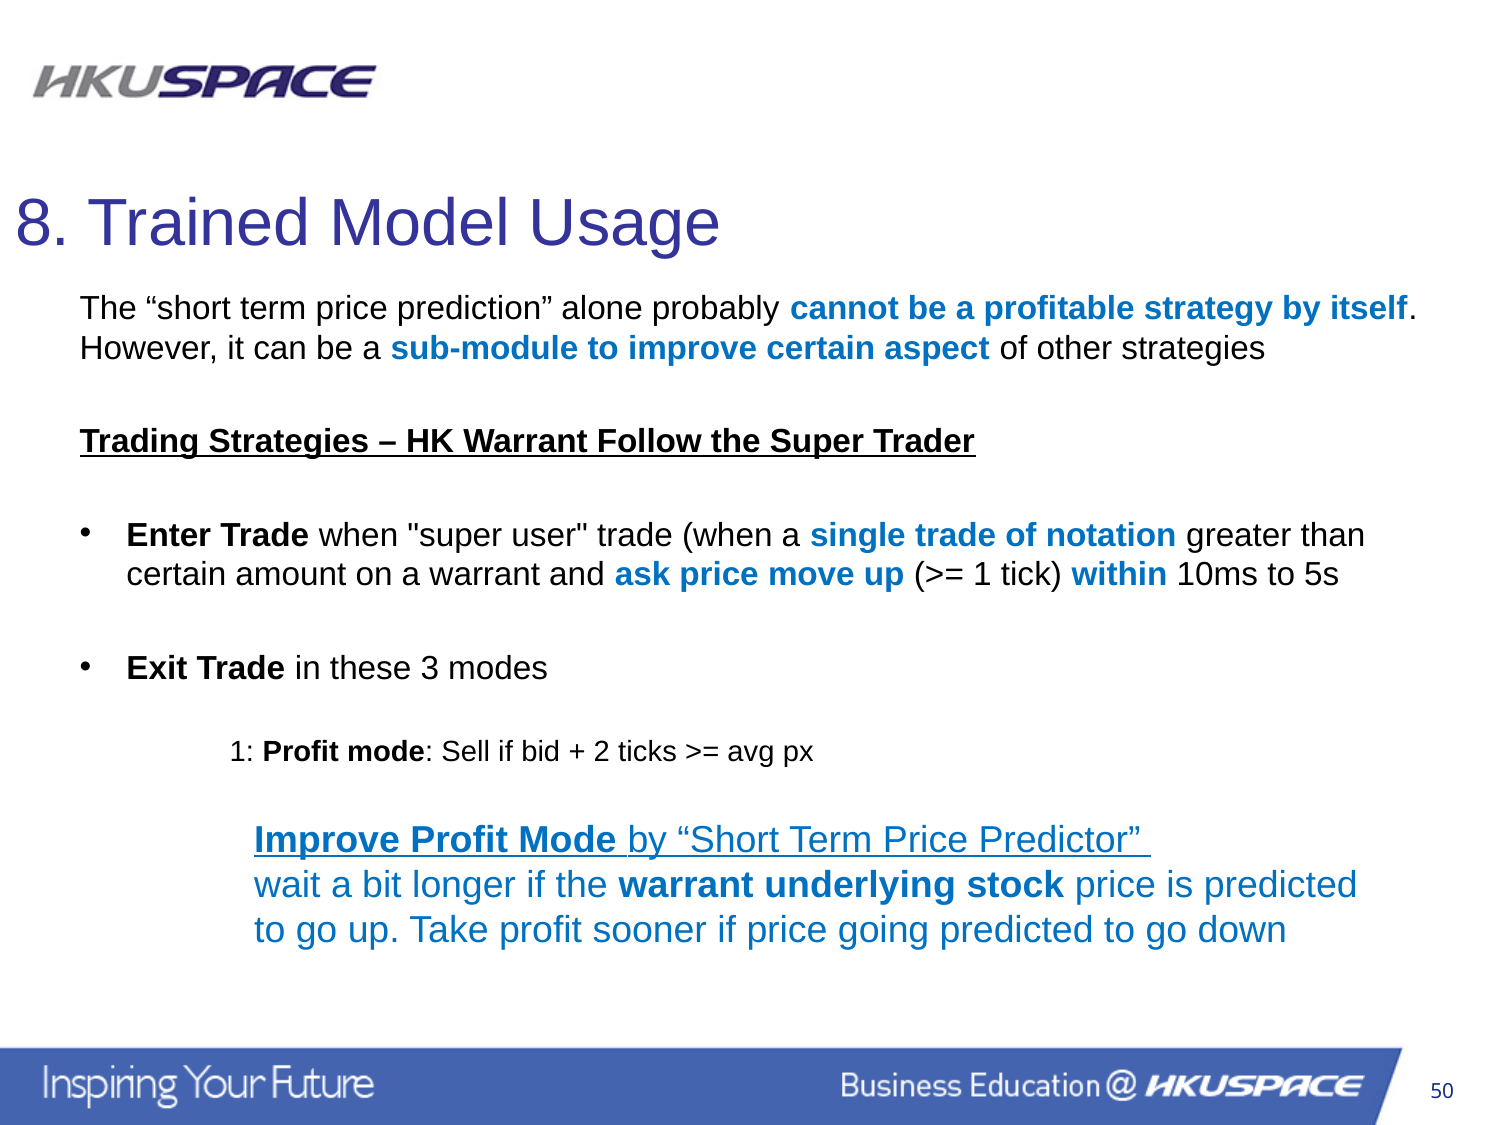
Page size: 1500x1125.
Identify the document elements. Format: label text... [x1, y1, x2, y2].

slide_number 50 [1415, 1070, 1499, 1125]
text_box The “short term price prediction” alone probably cannot be a profitable strategy by itself. However, it can be a sub-module to improve certain aspect of other strategies Trading Strategies – HK Warrant Follow the Super Trader Enter Trade when "super user" trade (when a single trade of notation greater than certain amount on a warrant and ask price move up (>= 1 tick) within 10ms to 5s Exit Trade in these 3 modes 1: Profit mode: Sell if bid + 2 ticks >= avg px [64, 278, 1483, 811]
title 8. Trained Model Usage [0, 101, 1325, 266]
text_box Improve Profit Mode by “Short Term Price Predictor” wait a bit longer if the warrant underlying stock price is predicted to go up. Take profit sooner if price going predicted to go down [239, 808, 1377, 958]
picture [0, 0, 1500, 1125]
